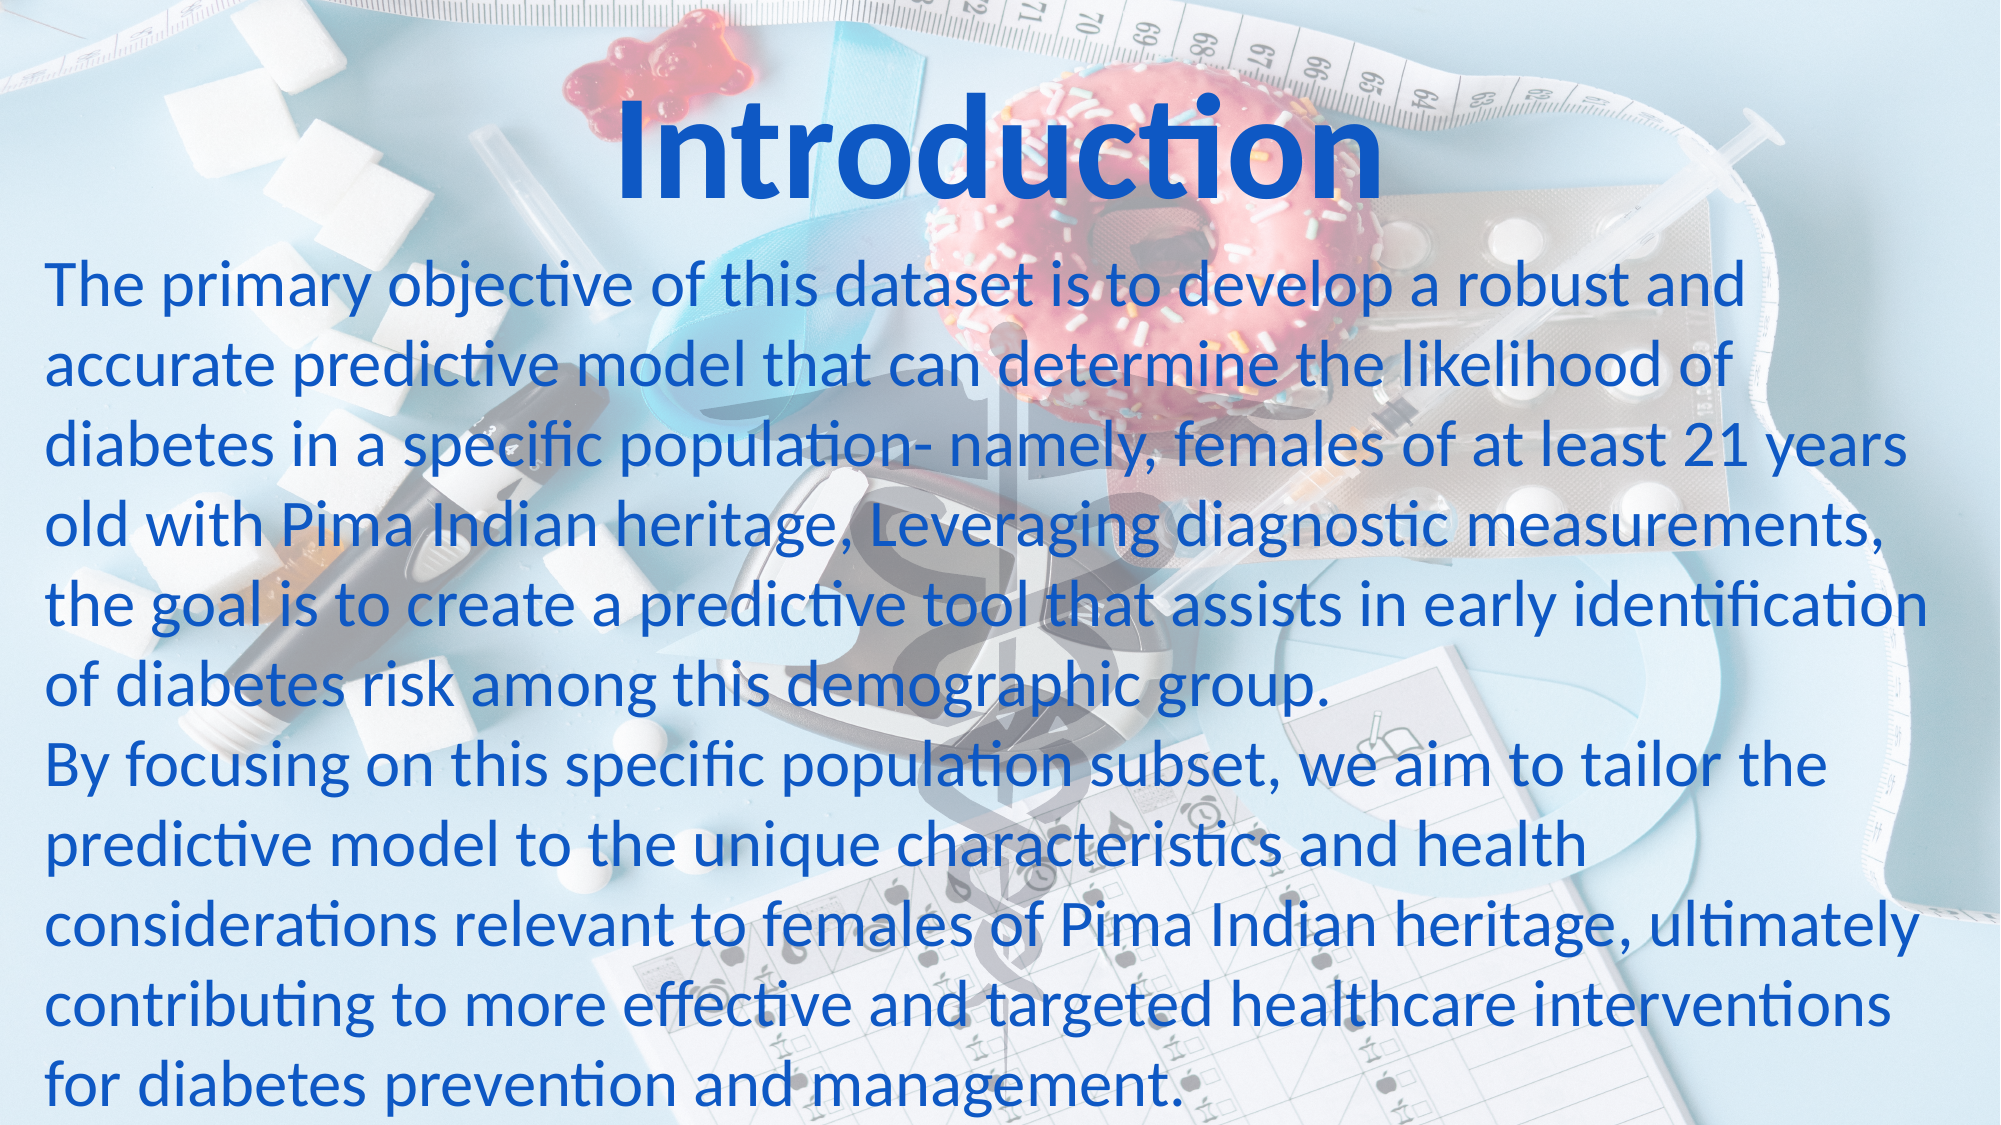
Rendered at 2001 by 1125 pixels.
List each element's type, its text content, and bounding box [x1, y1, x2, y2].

title Introduction [99, 45, 1900, 232]
text_box The primary objective of this dataset is to develop a robust and accurate predictive model that can determine the likelihood of diabetes in a specific population- namely, females of at least 21 years old with Pima Indian heritage, Leveraging diagnostic measurements, the goal is to create a predictive tool that assists in early identification of diabetes risk among this demographic group. By focusing on this specific population subset, we aim to tailor the predictive model to the unique characteristics and health considerations relevant to females of Pima Indian heritage, ultimately contributing to more effective and targeted healthcare interventions for diabetes prevention and management. [29, 232, 1967, 1125]
